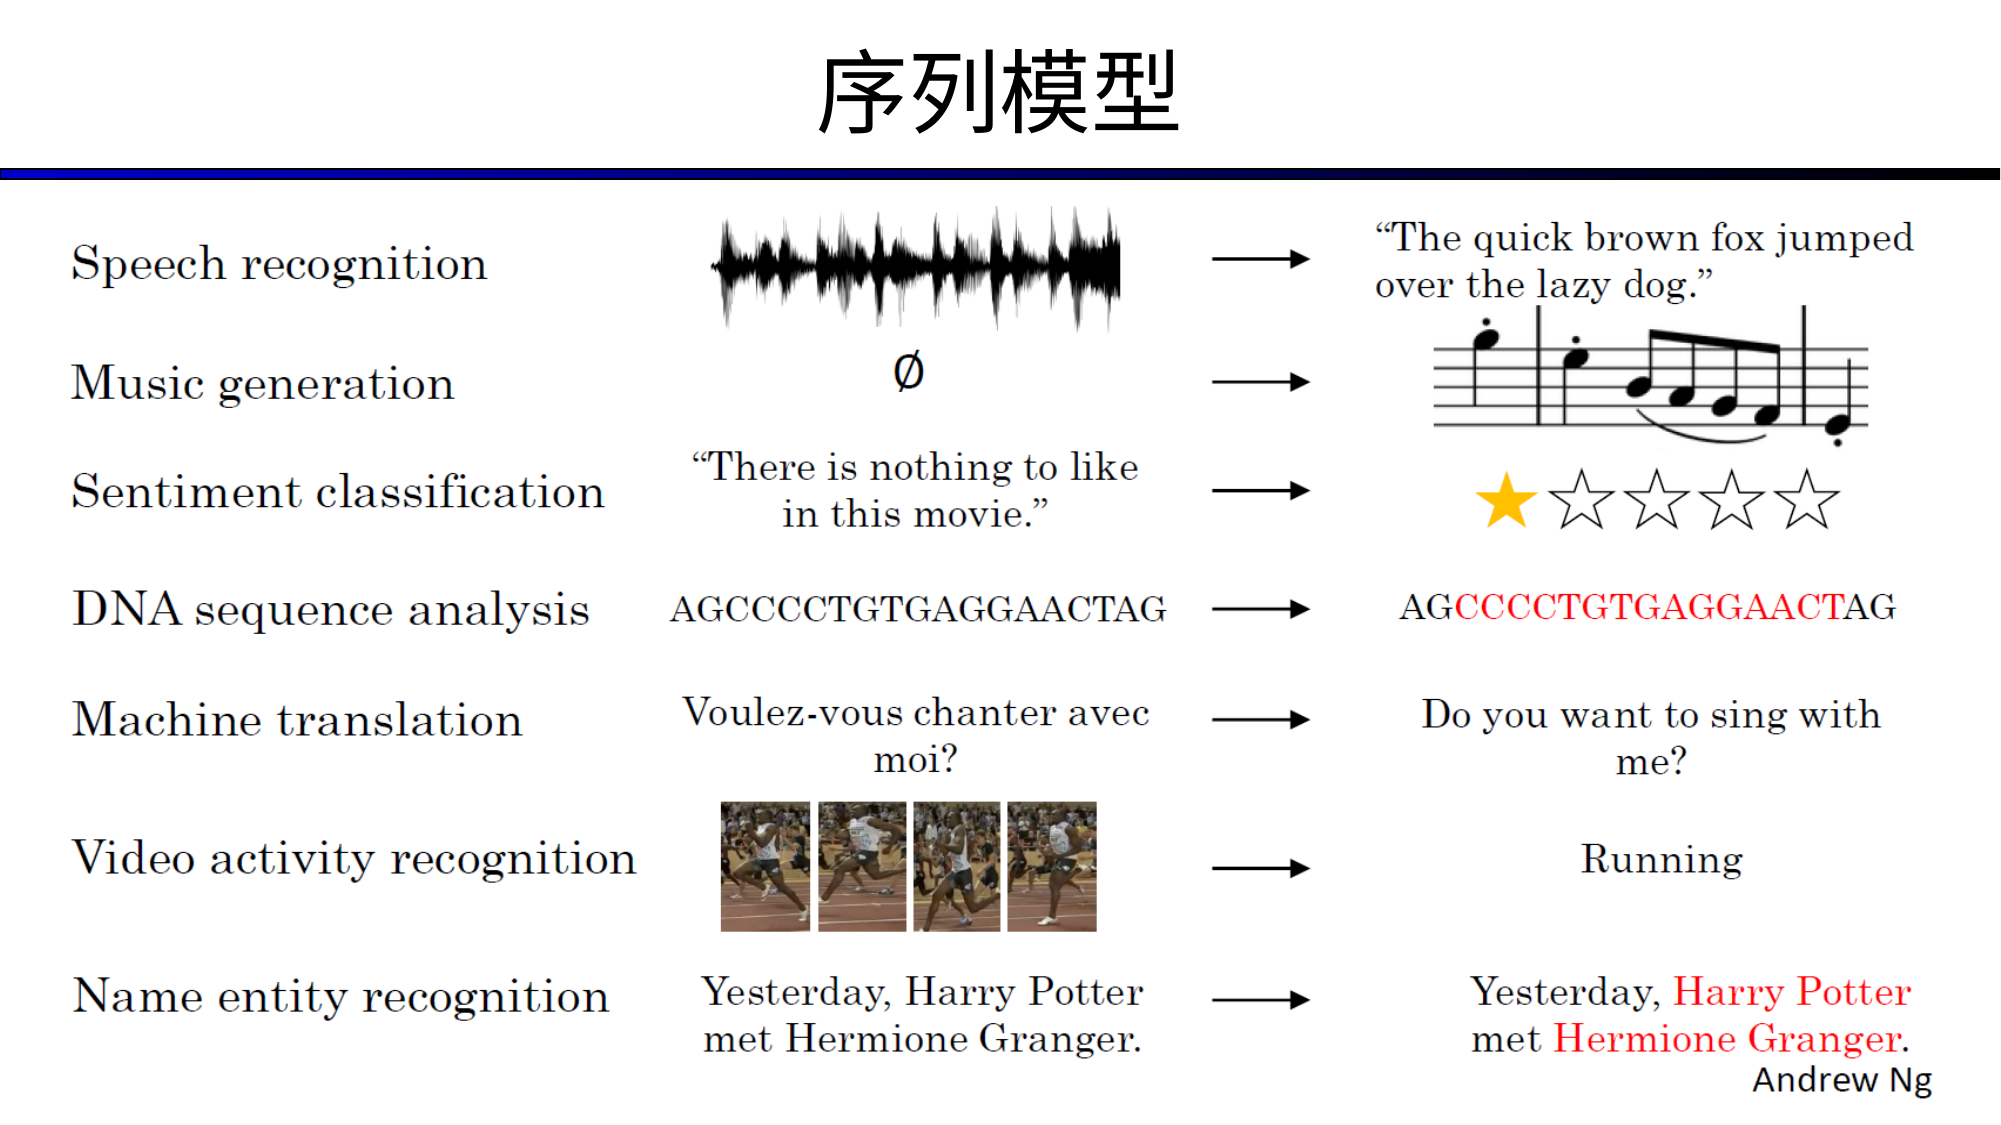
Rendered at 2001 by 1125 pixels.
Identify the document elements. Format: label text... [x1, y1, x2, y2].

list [61, 206, 1939, 1103]
title 序列模型 [0, 0, 2000, 184]
